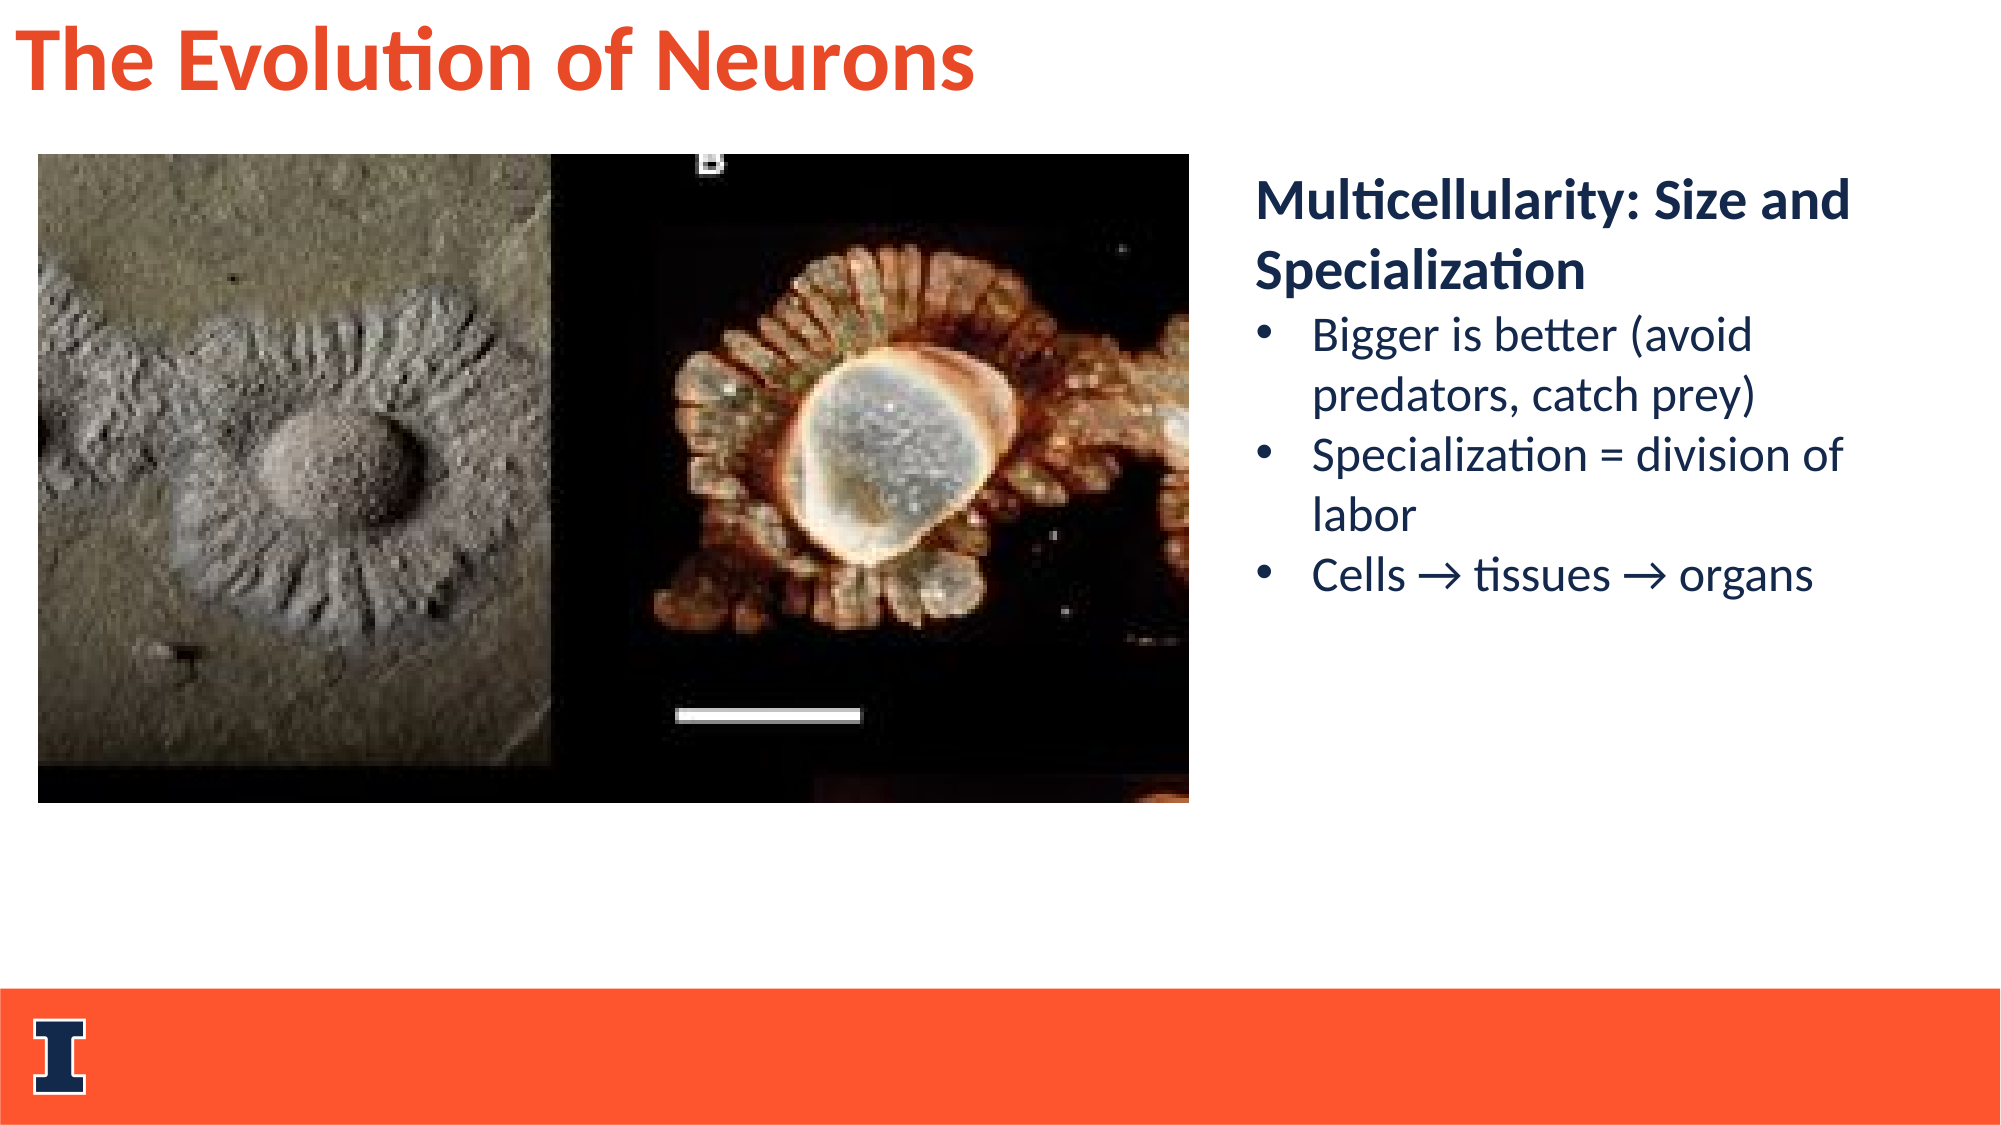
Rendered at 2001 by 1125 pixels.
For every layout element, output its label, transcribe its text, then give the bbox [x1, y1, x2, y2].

text_box Multicellularity: Size and Specialization Bigger is better (avoid predators, catch prey) Specialization = division of labor Cells → tissues → organs [1240, 154, 1962, 609]
picture [0, 0, 2001, 1125]
text_box The Evolution of Neurons [0, 0, 1884, 121]
